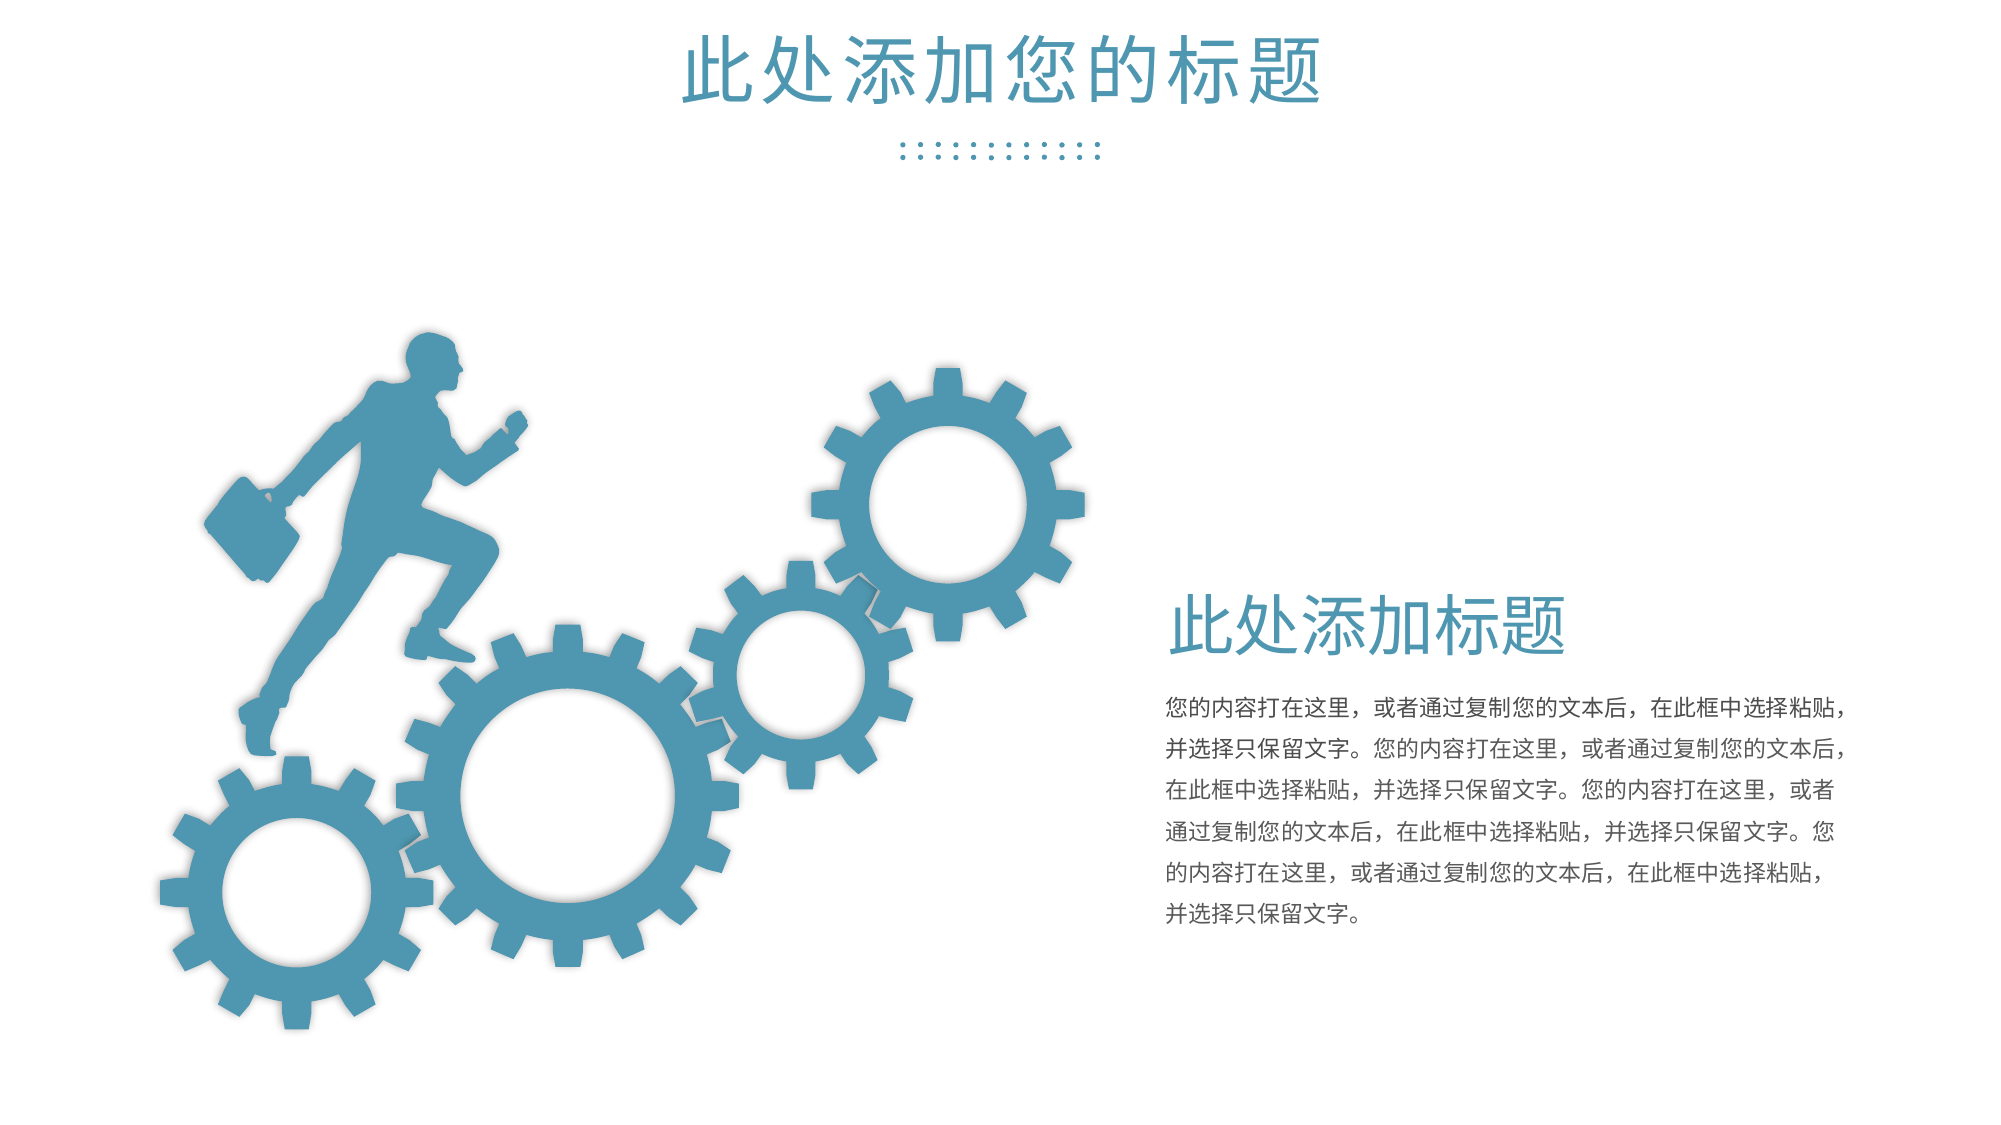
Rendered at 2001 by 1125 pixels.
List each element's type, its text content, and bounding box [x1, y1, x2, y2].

text_box 此处添加您的标题 [679, 23, 1324, 114]
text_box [900, 141, 1100, 161]
text_box [160, 756, 434, 1030]
text_box [811, 368, 1085, 642]
text_box 此处添加标题 [1152, 576, 1583, 672]
text_box 您的内容打在这里，或者通过复制您的文本后，在此框中选择粘贴，并选择只保留文字。您的内容打在这里，或者通过复制您的文本后，在此框中选择粘贴，并选择只保留文字。您的内容打在这里，或者通过复制您的文本后，在此框中选择粘贴，并选择只保留文字。您的内容打在这里，或者通过复制您的文本后，在此框中选择粘贴，并选择只保留文字。 [1150, 672, 1851, 935]
text_box [203, 332, 529, 757]
text_box [688, 560, 914, 790]
text_box [396, 624, 739, 967]
